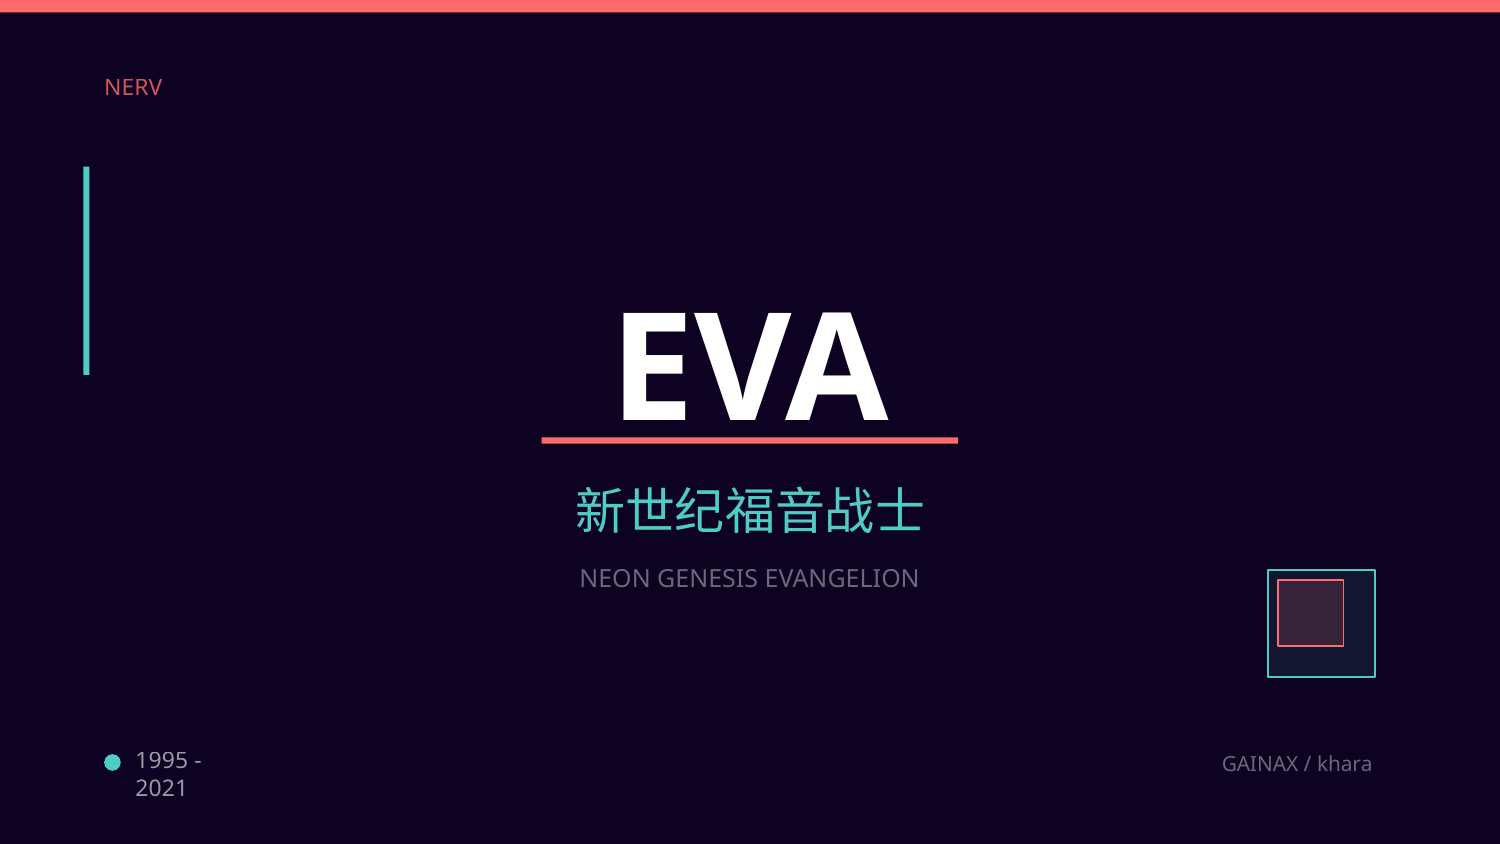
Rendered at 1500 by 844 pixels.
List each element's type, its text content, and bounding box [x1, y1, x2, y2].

text_box NEON GENESIS EVANGELION [0, 562, 1500, 596]
text_box EVA [0, 270, 1500, 471]
text_box [1278, 580, 1344, 646]
text_box 新世纪福音战士 [0, 479, 1500, 547]
text_box GAINAX / khara [1221, 750, 1400, 777]
text_box NERV [104, 72, 196, 105]
text_box 1995 - 2021 [135, 745, 259, 778]
text_box [83, 166, 90, 270]
text_box [104, 754, 121, 771]
text_box [1267, 569, 1375, 678]
text_box [0, 0, 1500, 13]
text_box [541, 437, 959, 444]
